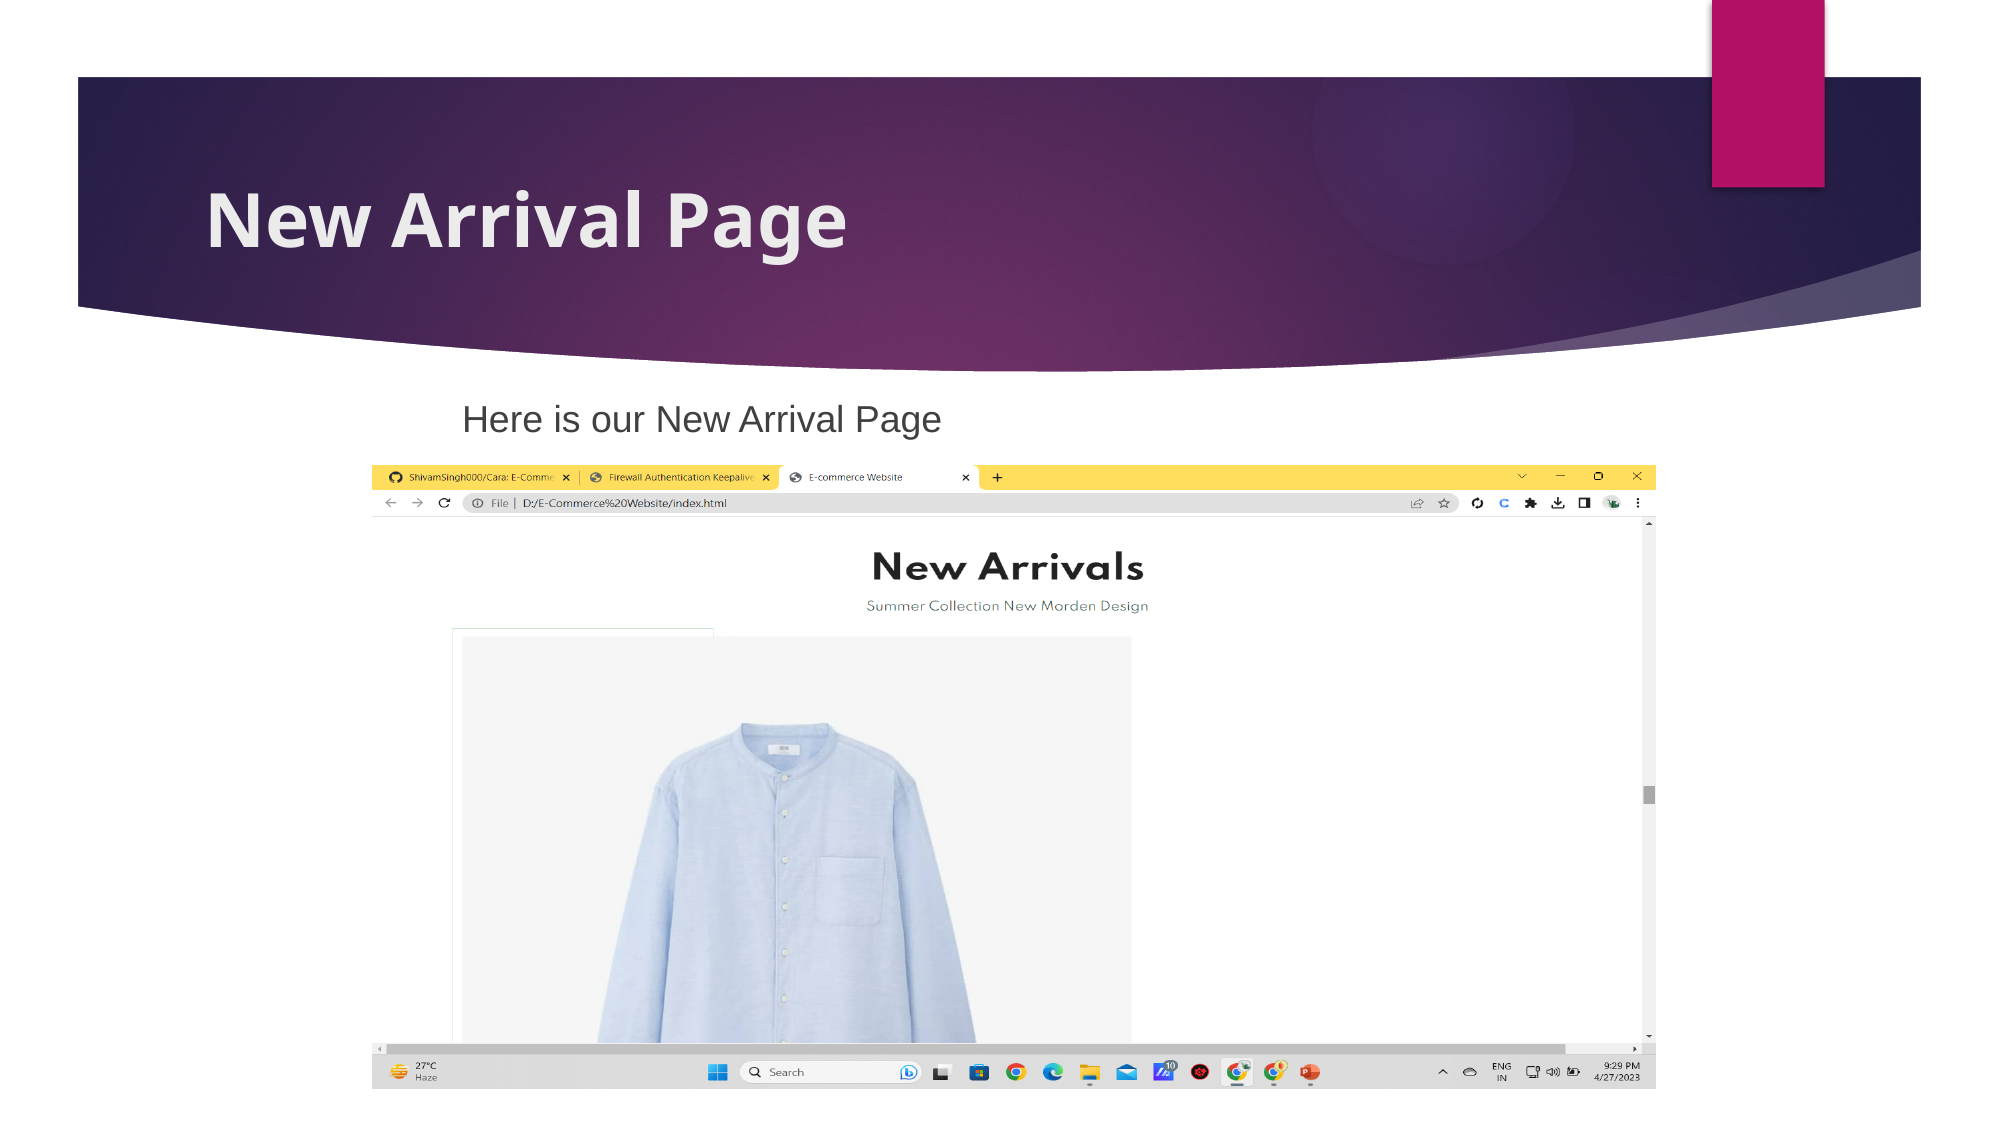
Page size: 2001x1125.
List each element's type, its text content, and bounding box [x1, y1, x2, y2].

picture [371, 465, 1657, 1090]
title New Arrival Page [189, 159, 1627, 276]
list Here is our New Arrival Page [447, 387, 1949, 978]
